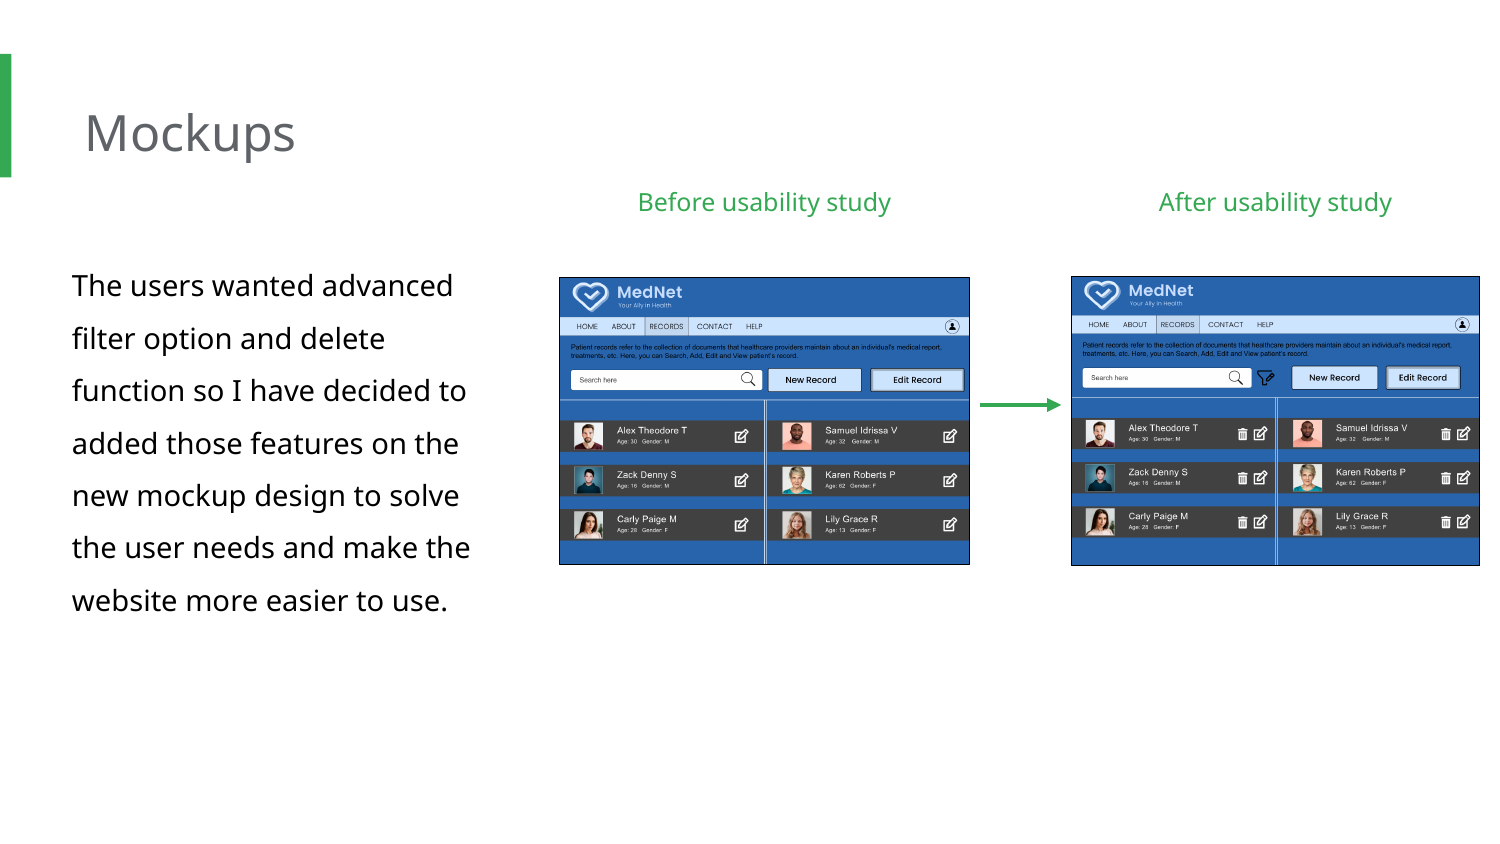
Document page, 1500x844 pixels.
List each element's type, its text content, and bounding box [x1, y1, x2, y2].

text_box Before usability study [571, 171, 958, 267]
picture [1071, 276, 1480, 566]
text_box The users wanted advanced filter option and delete function so I have decided to added those features on the new mockup design to solve the user needs and make the website more easier to use. [71, 235, 498, 633]
picture [559, 277, 970, 565]
text_box After usability study [1082, 171, 1469, 267]
text_box Mockups [84, 85, 1234, 176]
